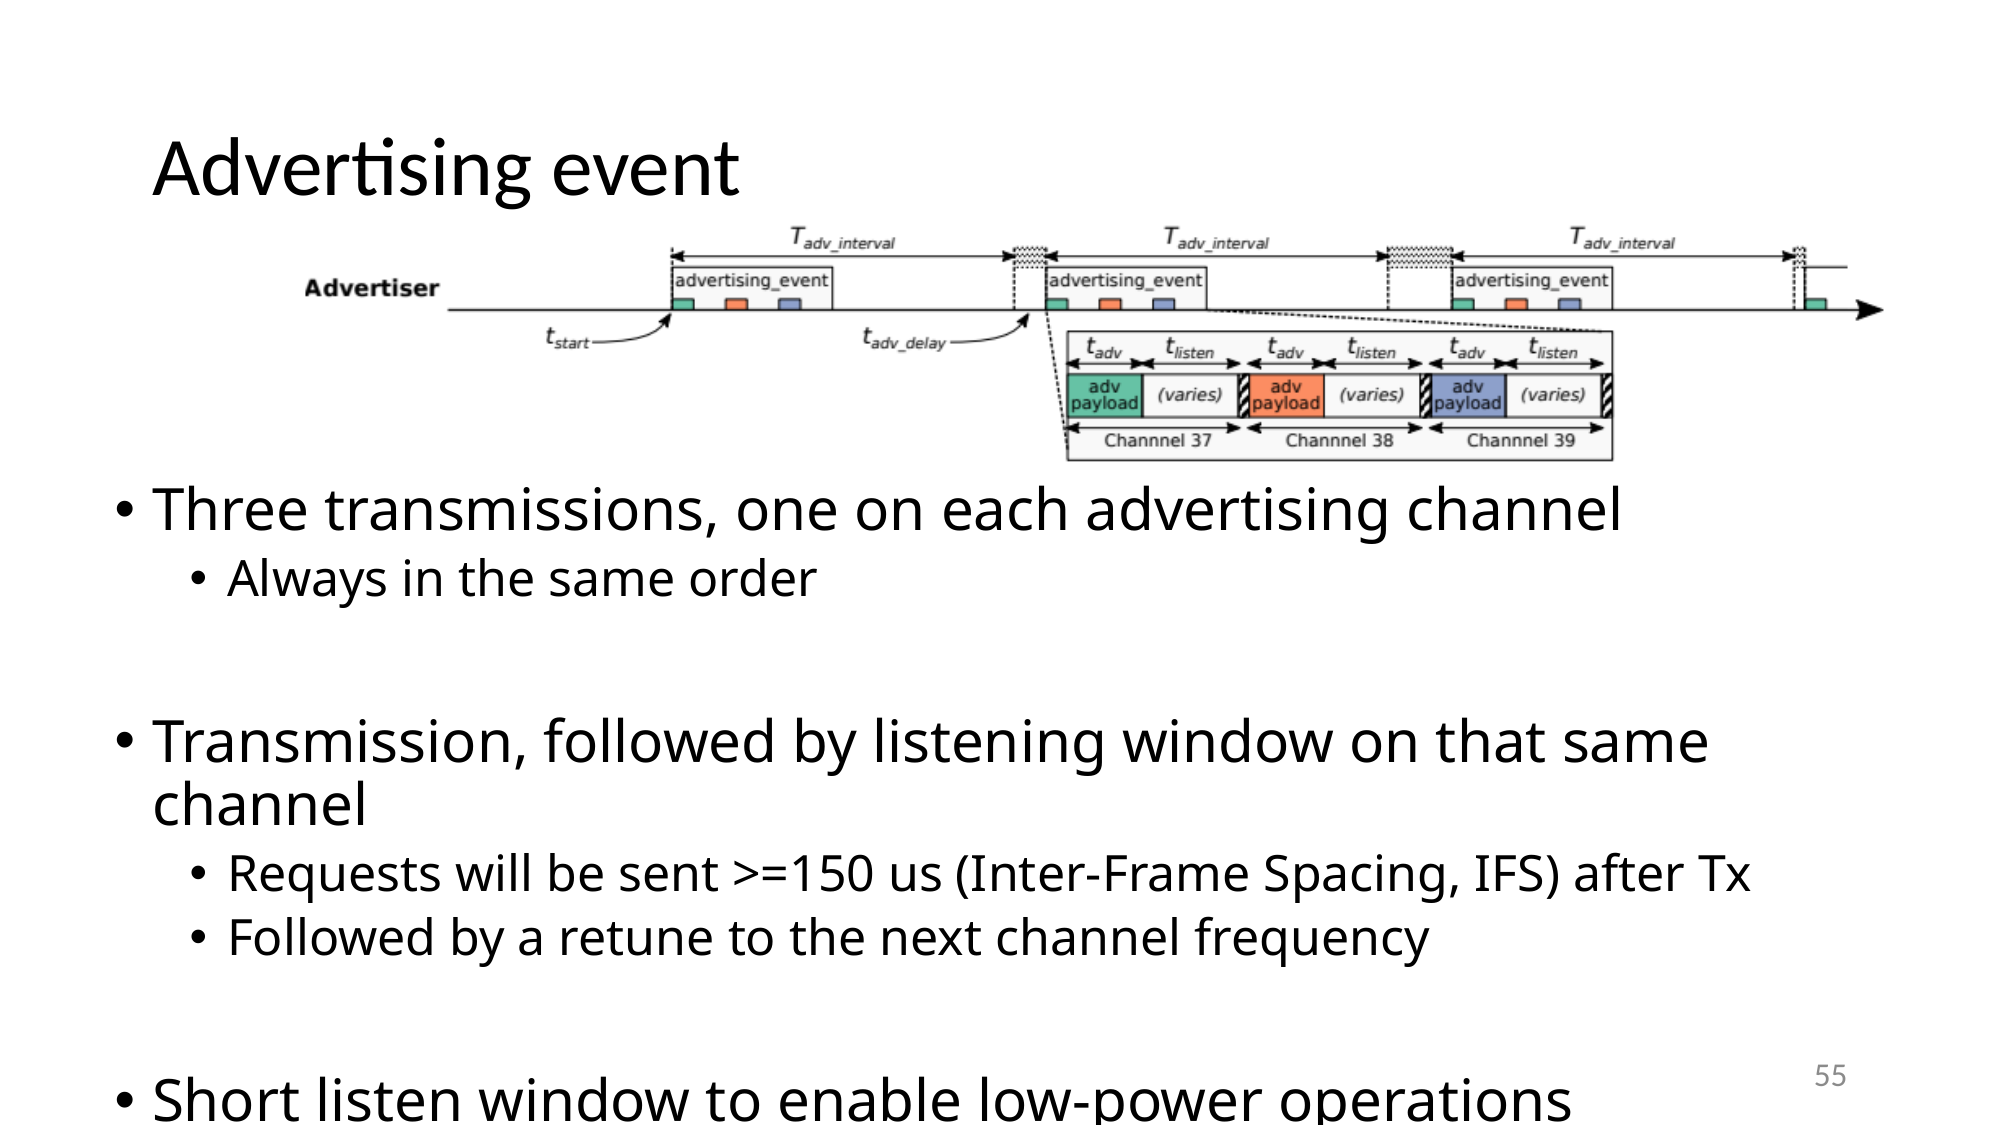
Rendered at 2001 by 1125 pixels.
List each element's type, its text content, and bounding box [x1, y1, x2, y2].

title Advertising event [137, 59, 1863, 278]
list Three transmissions, one on each advertising channel Always in the same order Transmission, followed by listening window on that same channel Requests will be sent >=150 us (Inter-Frame Spacing, IFS) after Tx Followed by a retune to the next channel frequency Short listen window to enable low-power operations [99, 472, 1900, 1103]
slide_number 55 [1412, 1042, 1863, 1103]
picture [296, 218, 1900, 473]
